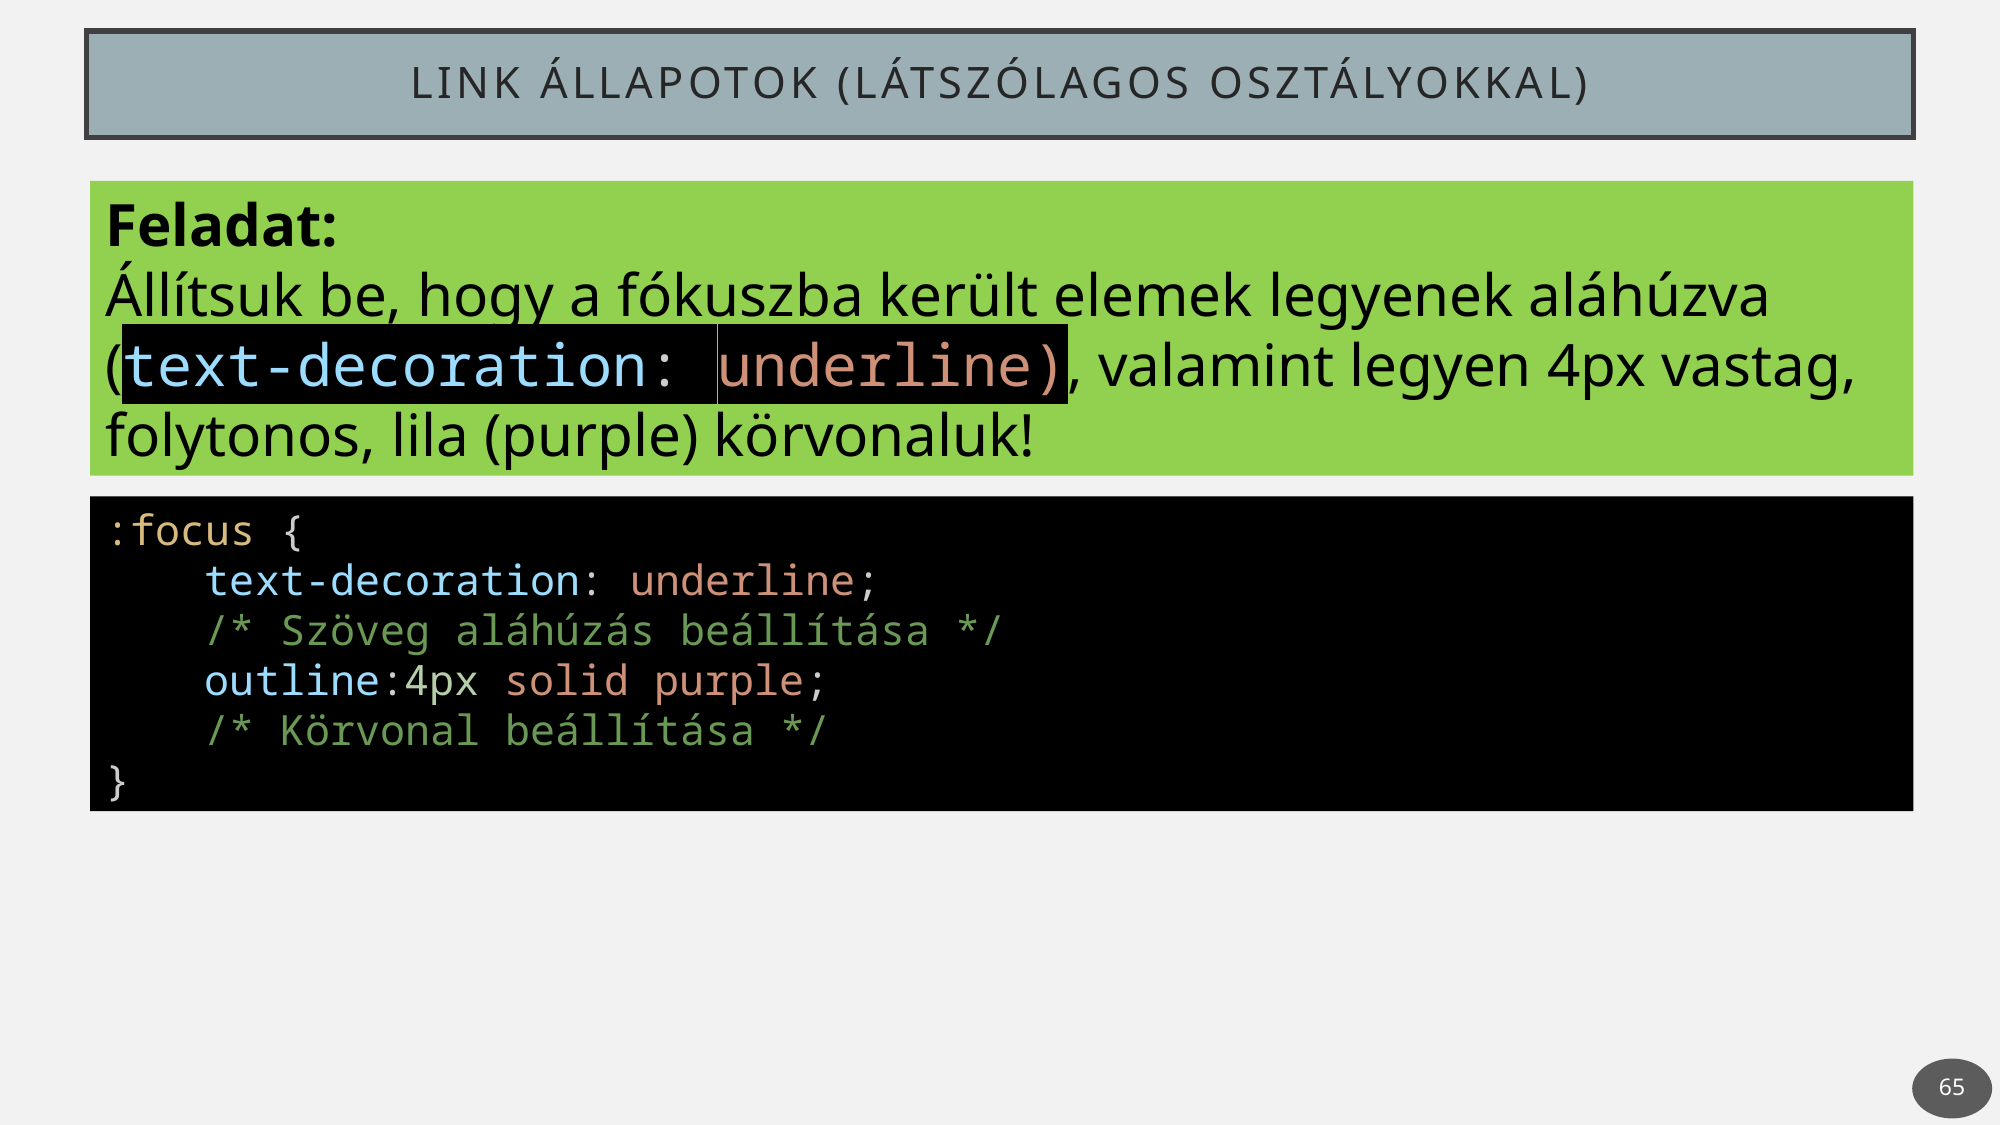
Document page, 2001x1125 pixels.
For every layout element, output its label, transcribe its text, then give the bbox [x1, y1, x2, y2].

slide_number 65 [1912, 1058, 1993, 1119]
text_box Feladat: Állítsuk be, hogy a fókuszba került elemek legyenek aláhúzva (text-decoration: underline), valamint legyen 4px vastag, folytonos, lila (purple) körvonaluk! [90, 180, 1914, 476]
title Link állapotok (látszólagos osztályokkal) [84, 28, 1916, 140]
text_box :focus { text-decoration: underline; /* Szöveg aláhúzás beállítása */ outline:4px solid purple; /* Körvonal beállítása */ } [90, 496, 1914, 812]
